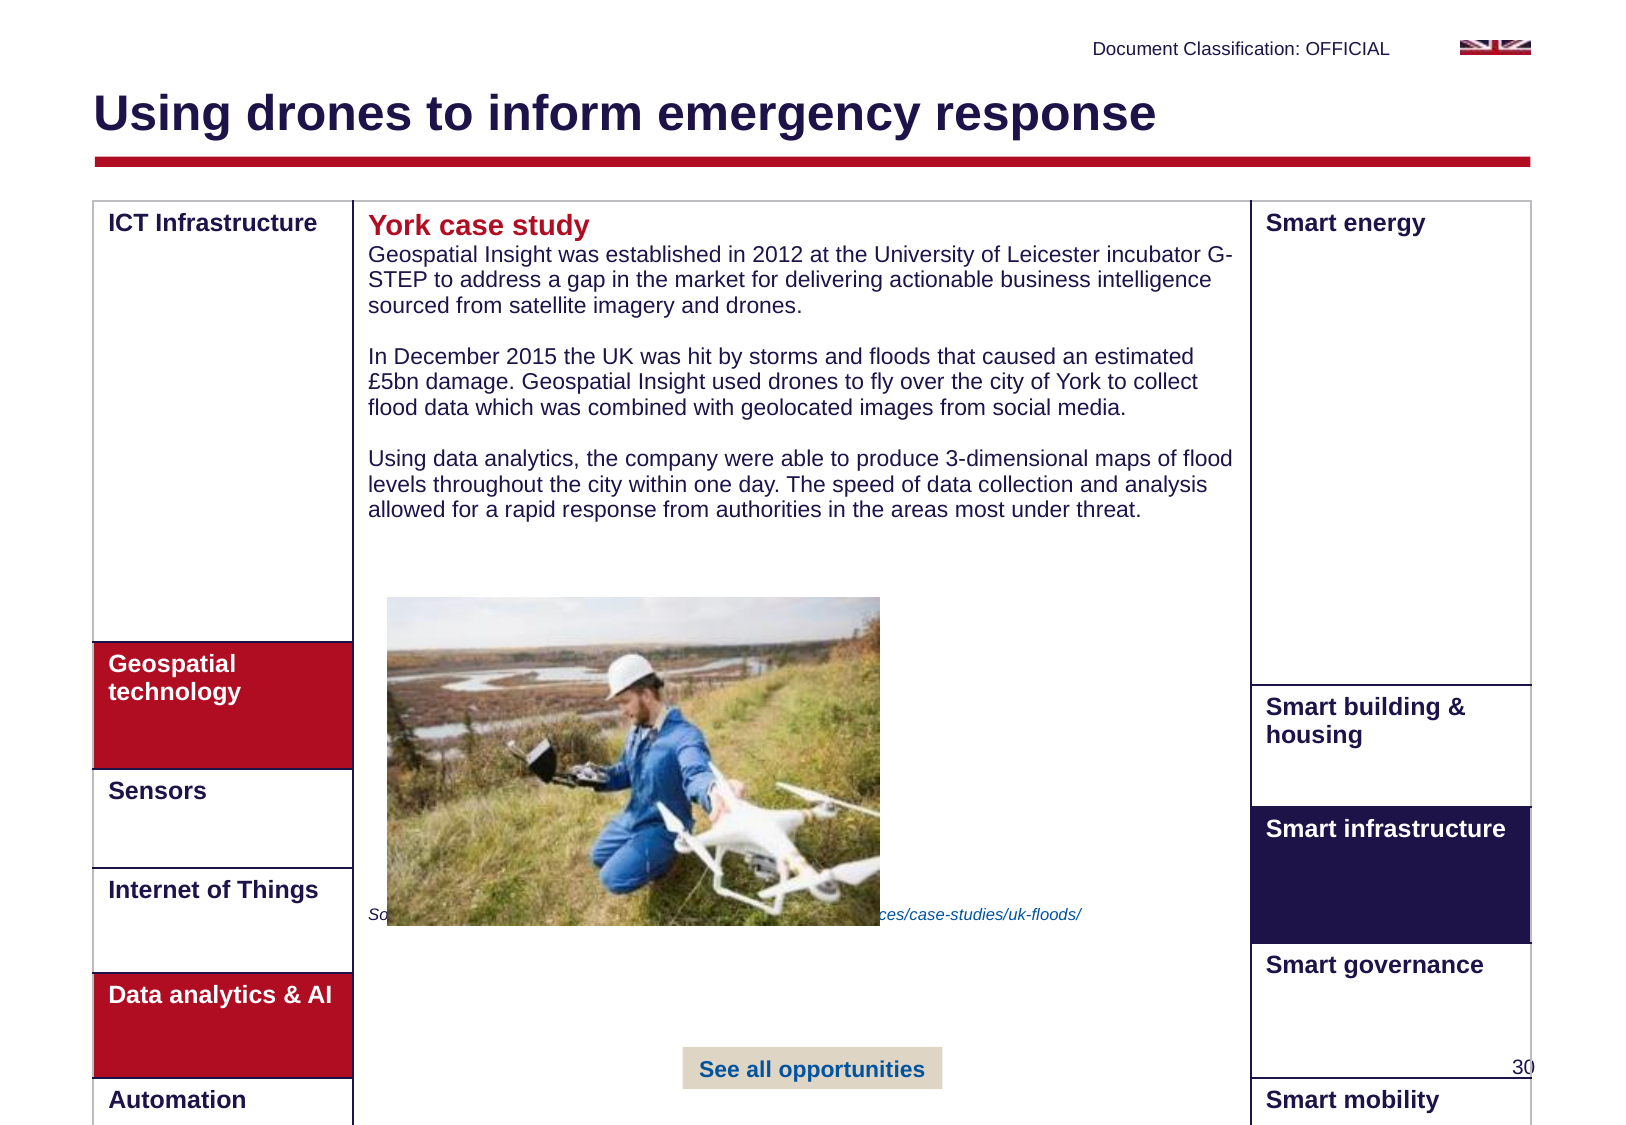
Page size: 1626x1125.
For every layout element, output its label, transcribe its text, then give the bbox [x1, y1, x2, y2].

table_cell Data analytics & AI [94, 974, 352, 1077]
text_box See all opportunities [682, 1046, 943, 1090]
table_cell Smart building & housing [1252, 686, 1530, 806]
picture [1460, 40, 1531, 55]
picture [386, 597, 880, 926]
table_cell Smart governance [1252, 944, 1530, 1077]
table_cell Smart infrastructure [1252, 808, 1530, 942]
table_cell Smart mobility [1252, 1079, 1530, 1125]
table_cell Internet of Things [94, 869, 352, 972]
title Using drones to inform emergency response [93, 57, 1542, 164]
table_cell Automation [94, 1079, 352, 1125]
table_cell Geospatial technology [94, 643, 352, 768]
table_header ICT Infrastructure [94, 202, 352, 641]
table_header York case study Geospatial Insight was established in 2012 at the University of Leicester incubator G-STEP to address a gap in the market for delivering actionable business intelligence sourced from satellite imagery and drones. In December 2015 the UK was hit by storms and floods that caused an estimated £5bn damage. Geospatial Insight used drones to fly over the city of York to collect flood data which was combined with geolocated images from social media. Using data analytics, the company were able to produce 3-dimensional maps of flood levels throughout the city within one day. The speed of data collection and analysis allowed for a rapid response from authorities in the areas most under threat. Source: Geospatial Insight https://www.geospatial-insight.com/resources/case-studies/uk-floods/ [354, 202, 1250, 1125]
table_header Smart energy [1252, 202, 1530, 684]
table_cell Sensors [94, 770, 352, 867]
